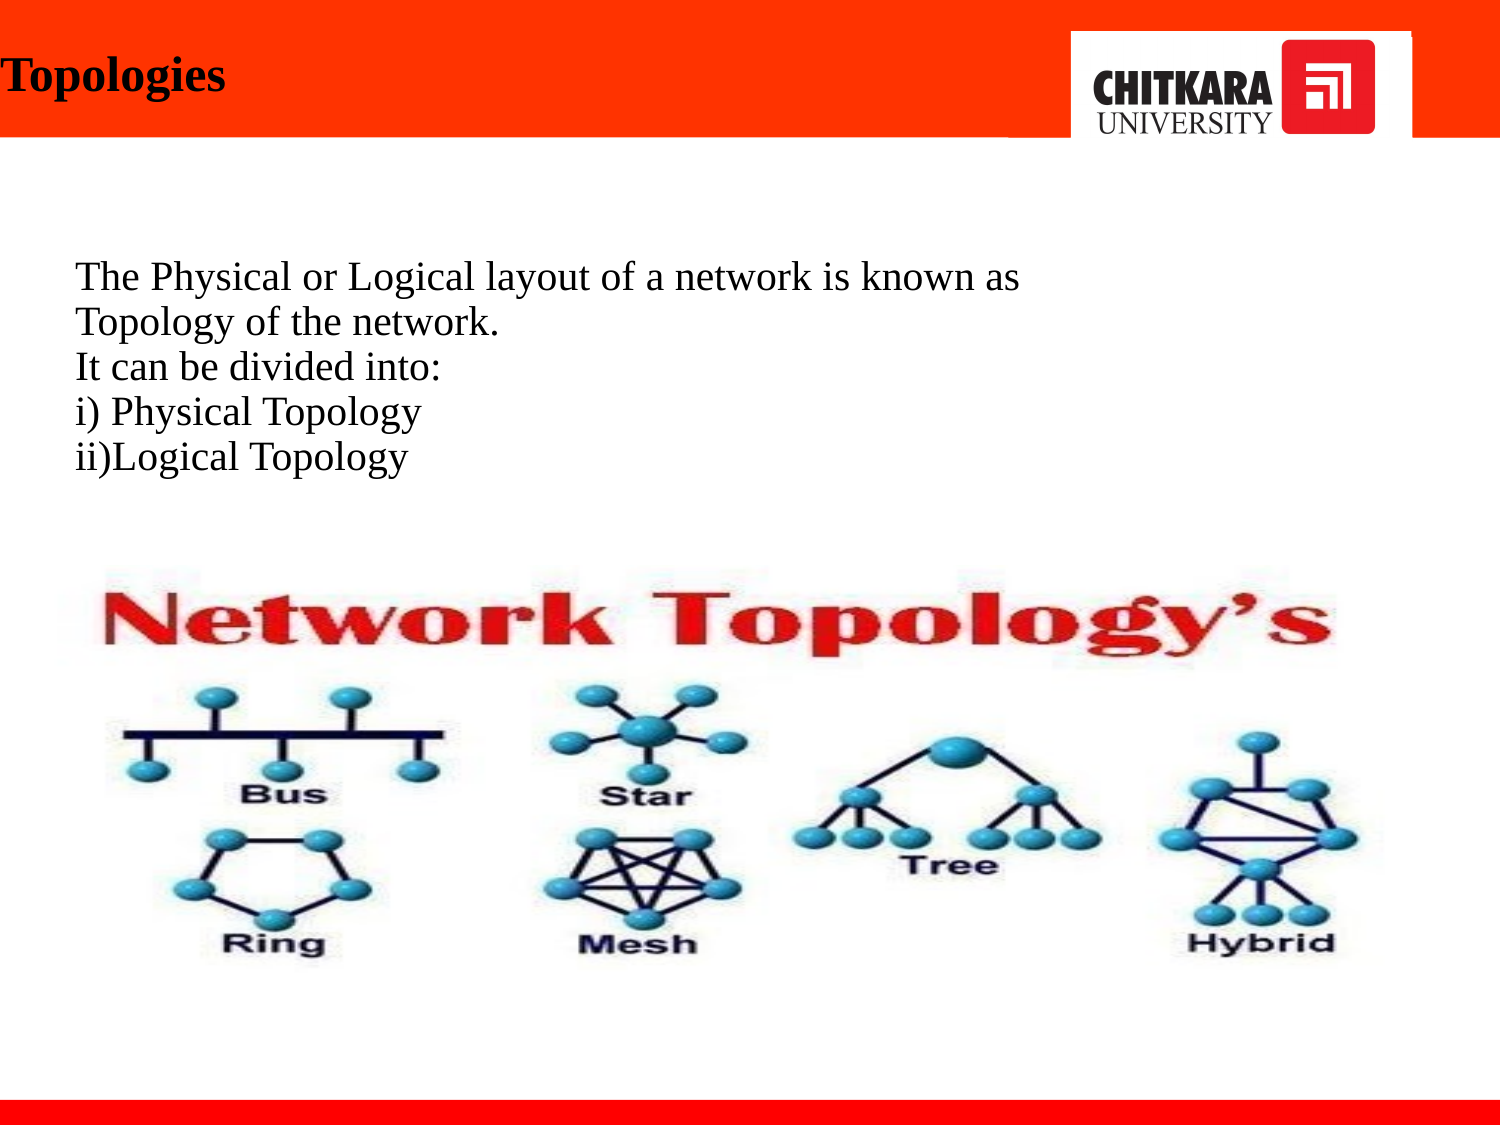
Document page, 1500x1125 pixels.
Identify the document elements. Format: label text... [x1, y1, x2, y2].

list The Physical or Logical layout of a network is known as Topology of the network. It can be divided into: i) Physical Topology ii)Logical Topology [75, 171, 1076, 563]
picture [12, 564, 1488, 974]
picture [1074, 37, 1390, 138]
title Topologies [0, 0, 900, 150]
